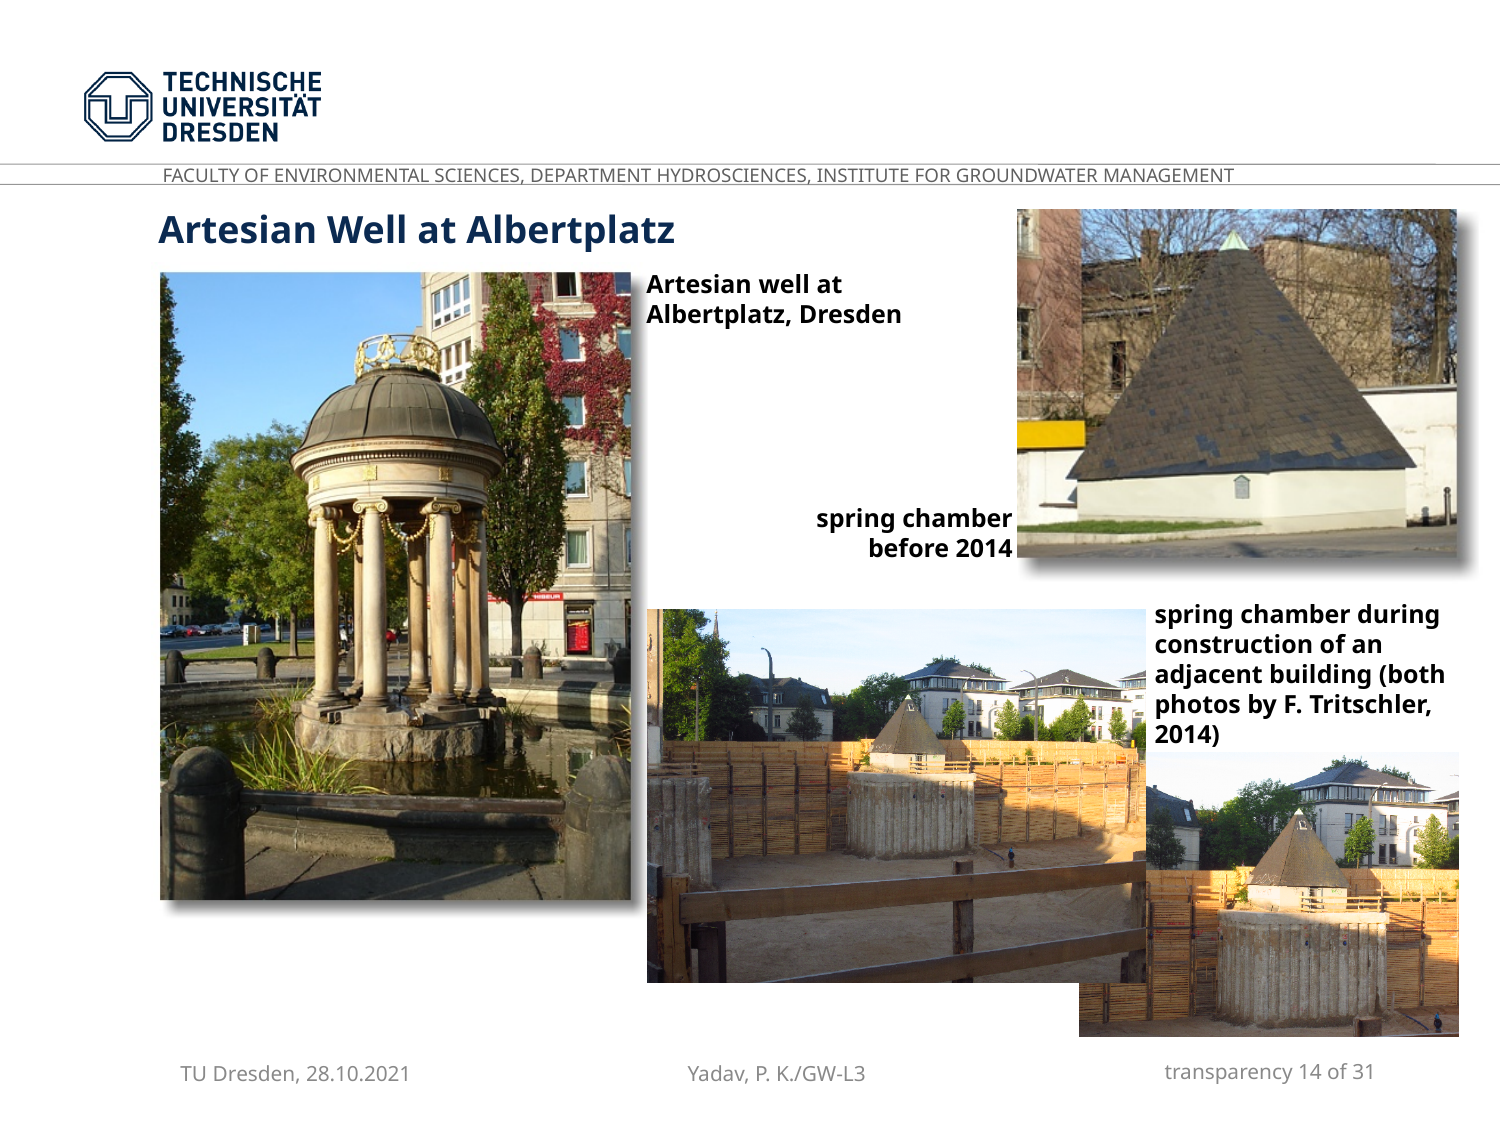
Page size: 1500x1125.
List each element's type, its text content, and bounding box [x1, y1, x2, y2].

picture [151, 262, 1459, 1037]
text_box spring chamber during construction of an adjacent building (both photos by F. Tritschler, 2014) [1139, 591, 1500, 757]
text_box spring chamber before 2014 [767, 495, 1017, 571]
text_box Artesian Well at Albertplatz [158, 198, 1412, 262]
picture [1017, 209, 1485, 586]
text_box Artesian well at Albertplatz, Dresden [656, 262, 998, 337]
picture [83, 71, 321, 142]
